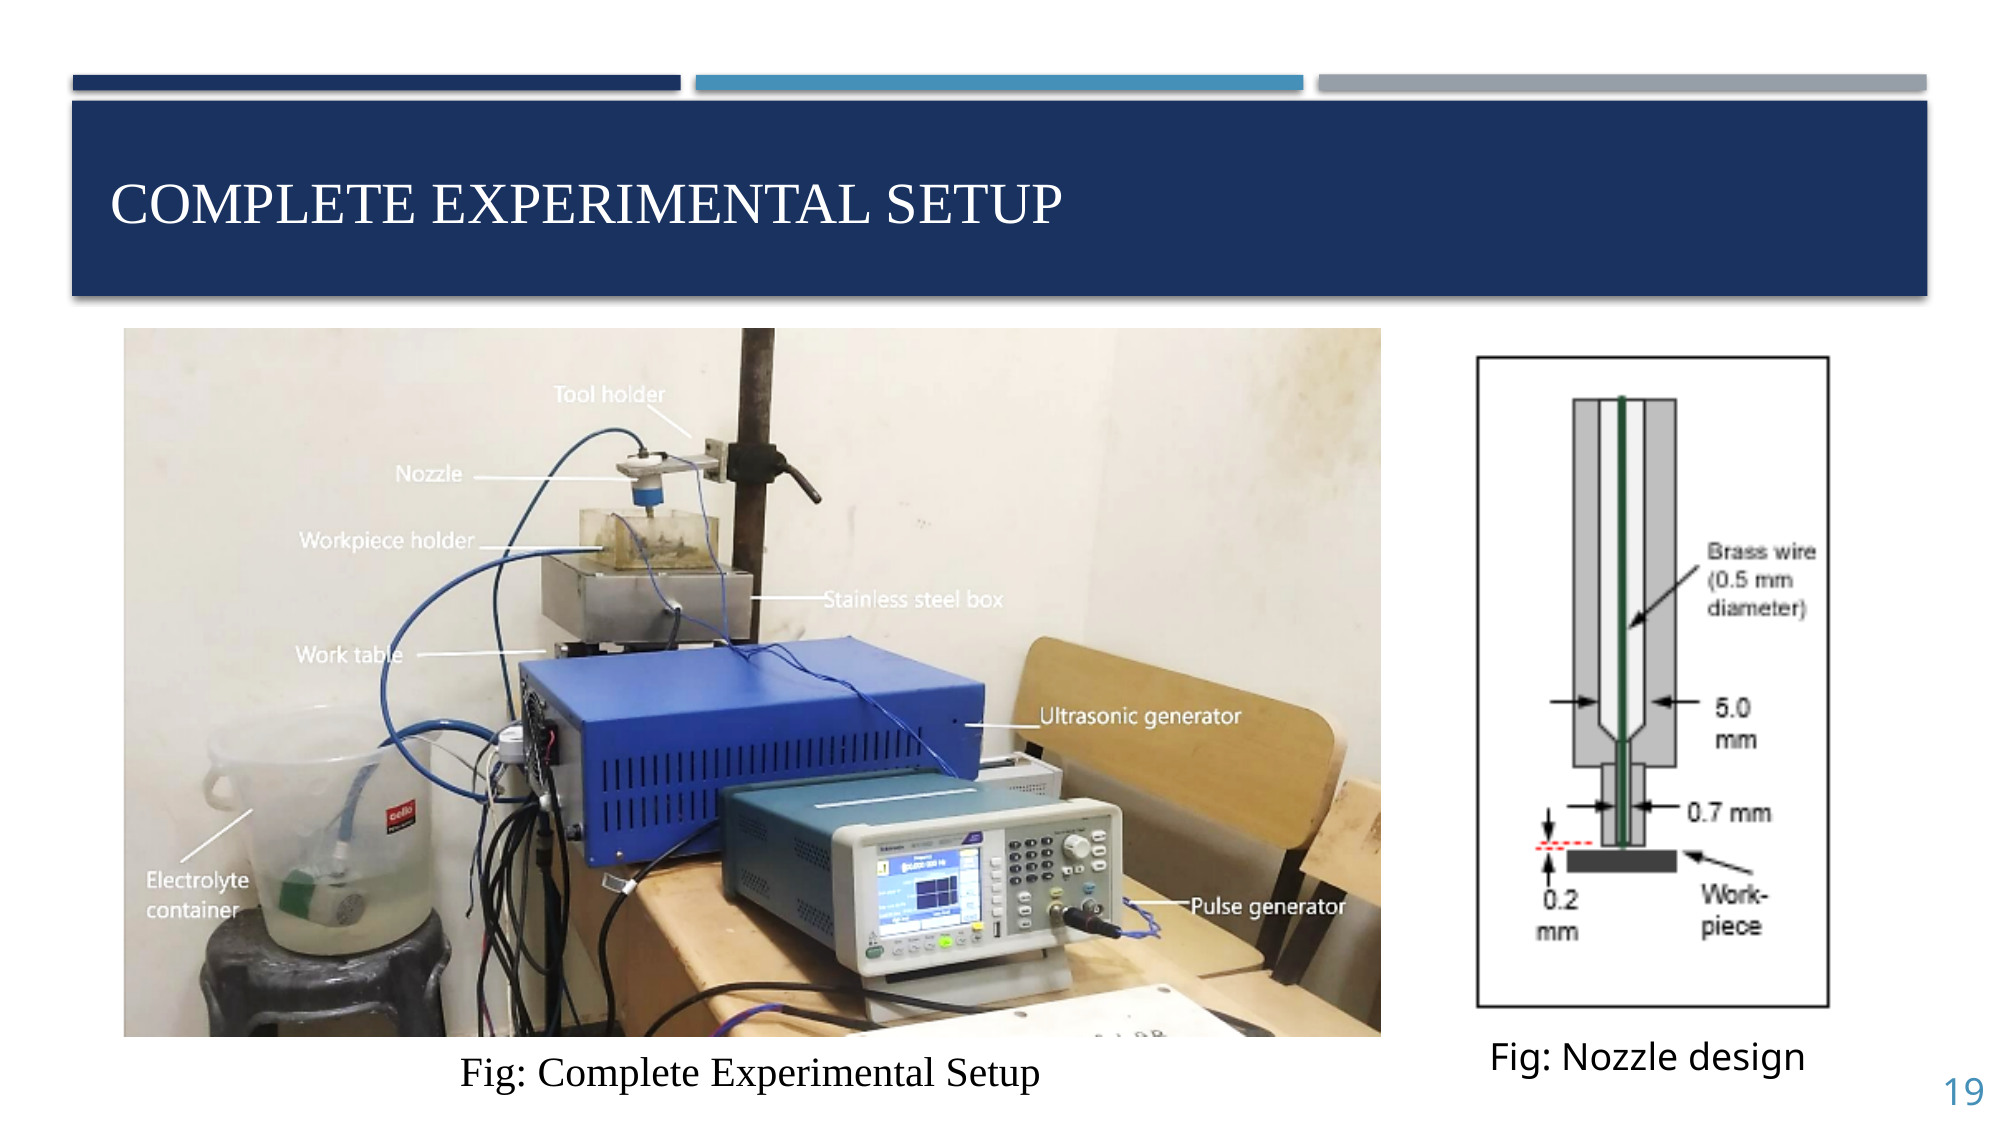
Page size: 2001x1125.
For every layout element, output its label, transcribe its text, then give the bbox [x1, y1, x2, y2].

slide_number 19 [1827, 1063, 2000, 1124]
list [120, 328, 1381, 1038]
picture [1466, 339, 1840, 1026]
title Complete Experimental setup [95, 76, 1905, 243]
text_box Fig: Nozzle design [1474, 1035, 1832, 1086]
text_box Fig: Complete Experimental Setup [445, 1046, 1057, 1102]
